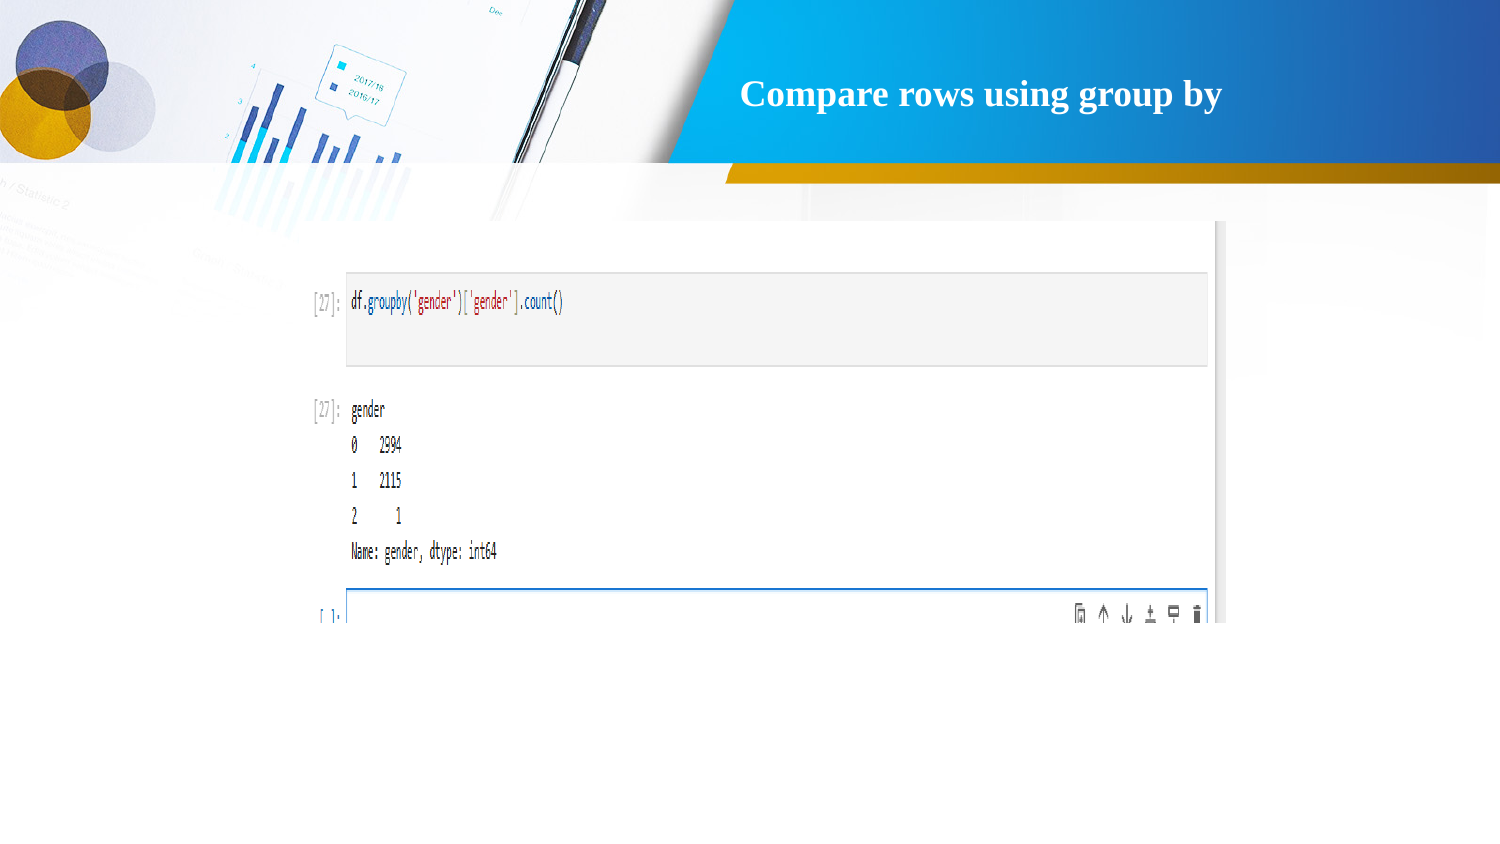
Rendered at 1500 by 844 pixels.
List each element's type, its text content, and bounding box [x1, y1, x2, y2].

text_box Compare rows using group by [724, 61, 1478, 122]
picture [0, 0, 1500, 844]
